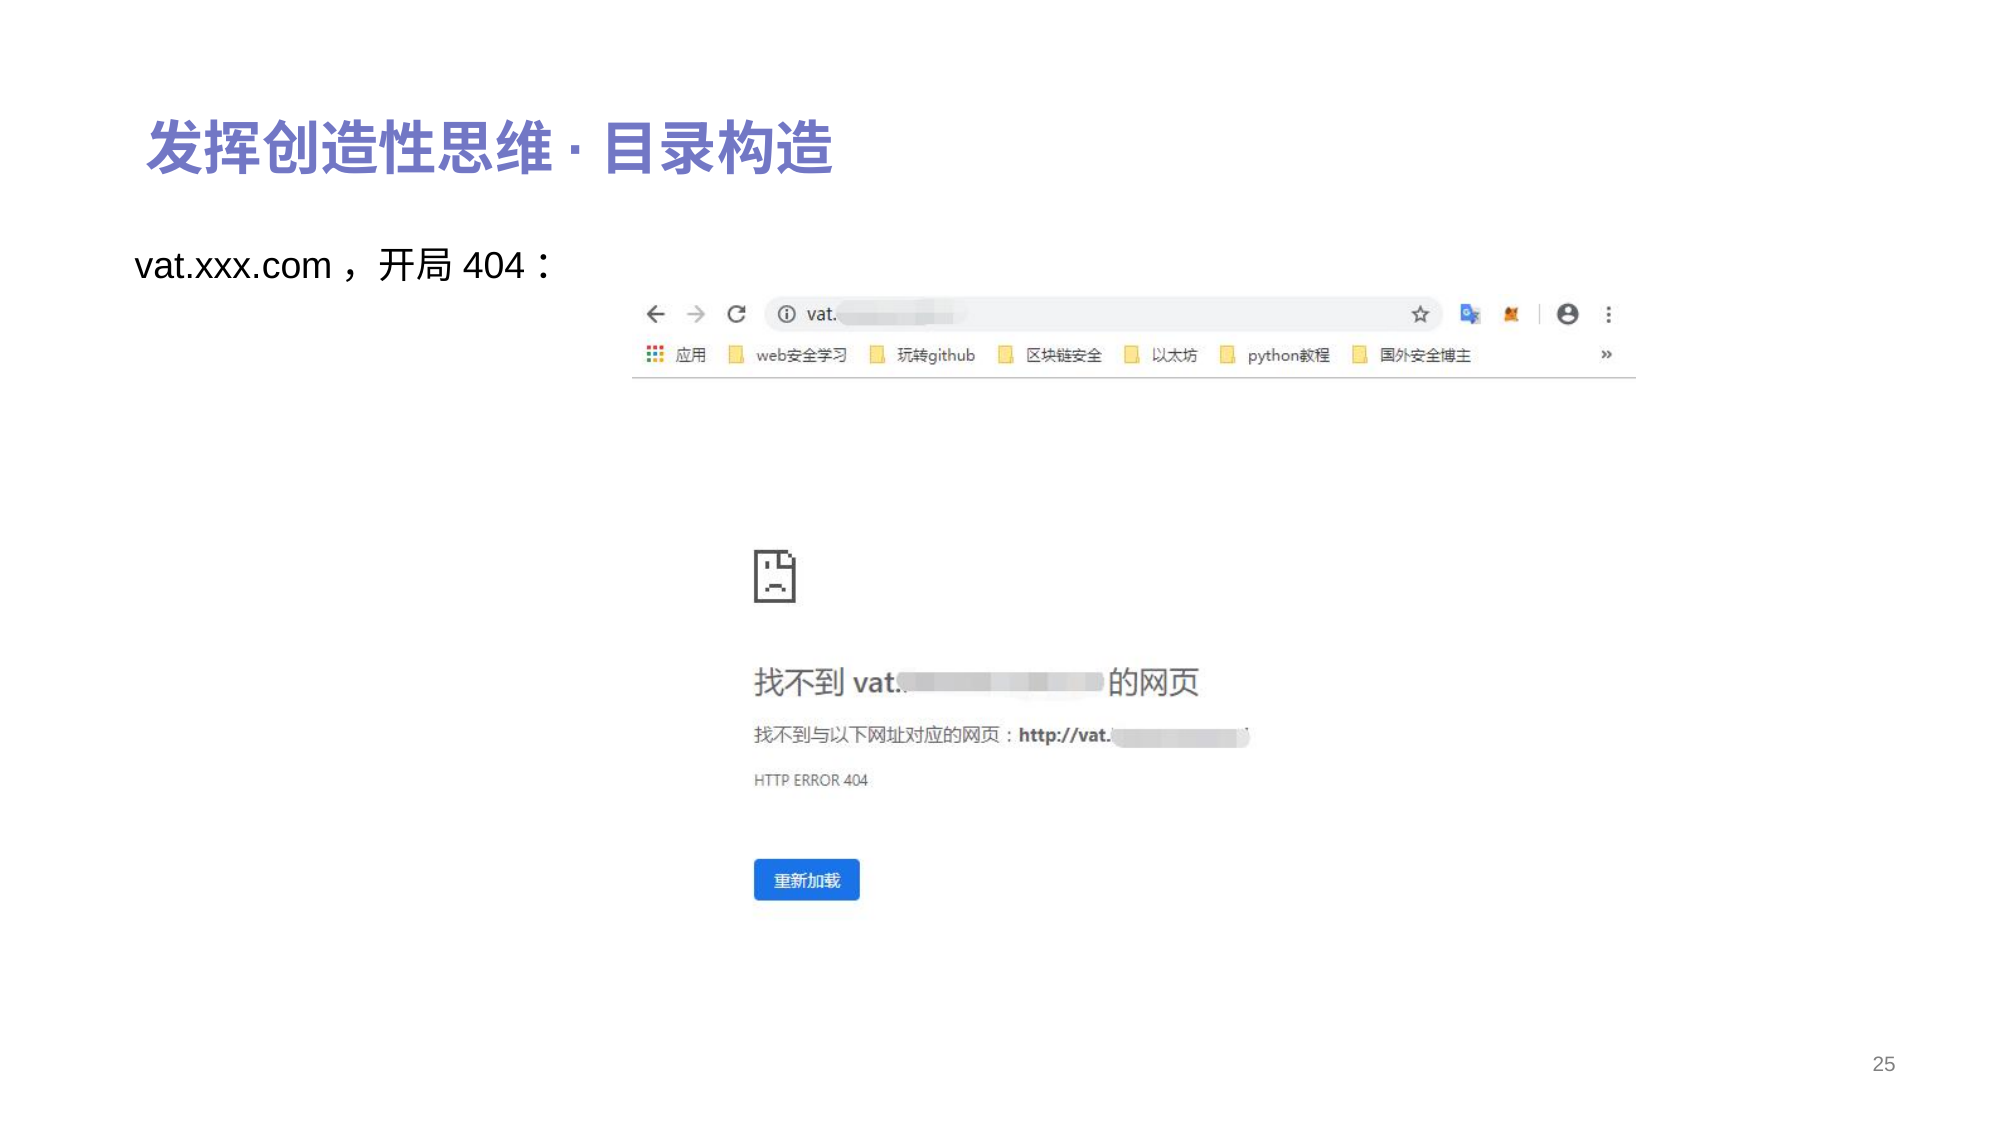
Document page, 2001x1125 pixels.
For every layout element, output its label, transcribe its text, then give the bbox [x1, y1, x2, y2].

picture [632, 294, 1636, 1023]
text_box vat.xxx.com，开局404： [119, 234, 587, 294]
text_box 发挥创造性思维·目录构造 [130, 20, 1911, 190]
text_box 25 [1433, 1046, 1911, 1081]
